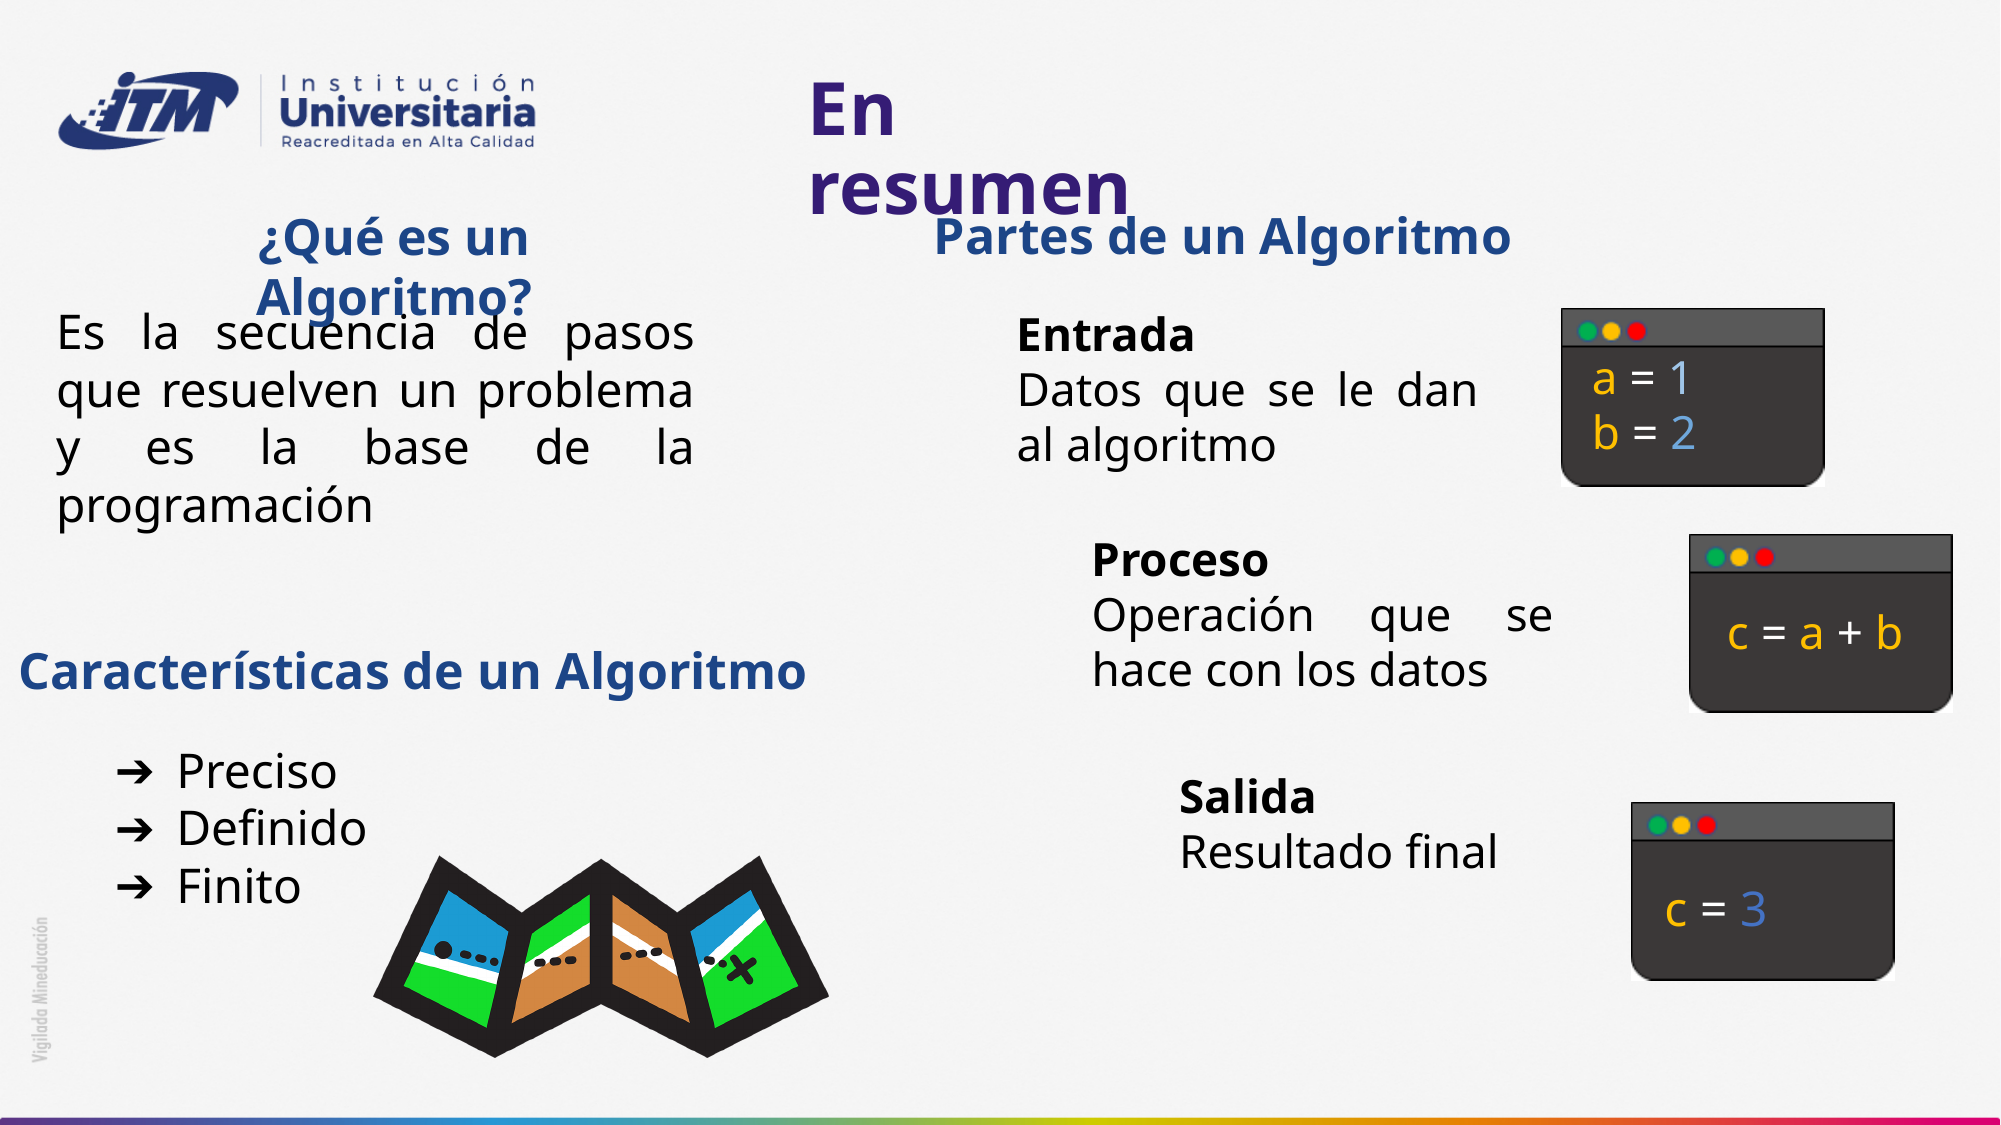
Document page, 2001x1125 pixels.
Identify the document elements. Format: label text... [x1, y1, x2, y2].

text_box Entrada Datos que se le dan al algoritmo [1001, 290, 1494, 486]
text_box Es la secuencia de pasos que resuelven un problema y es la base de la programación [41, 286, 711, 547]
picture [0, 0, 2001, 1125]
text_box Proceso Operación que se hace con los datos [1076, 515, 1569, 711]
text_box Salida Resultado final [1164, 753, 1657, 893]
text_box Características de un Algoritmo [0, 624, 844, 715]
text_box Preciso Definido Finito [86, 725, 757, 928]
text_box En resumen [792, 56, 1249, 163]
text_box Partes de un Algoritmo [857, 189, 1589, 280]
text_box ¿Qué es un Algoritmo? [109, 190, 680, 341]
